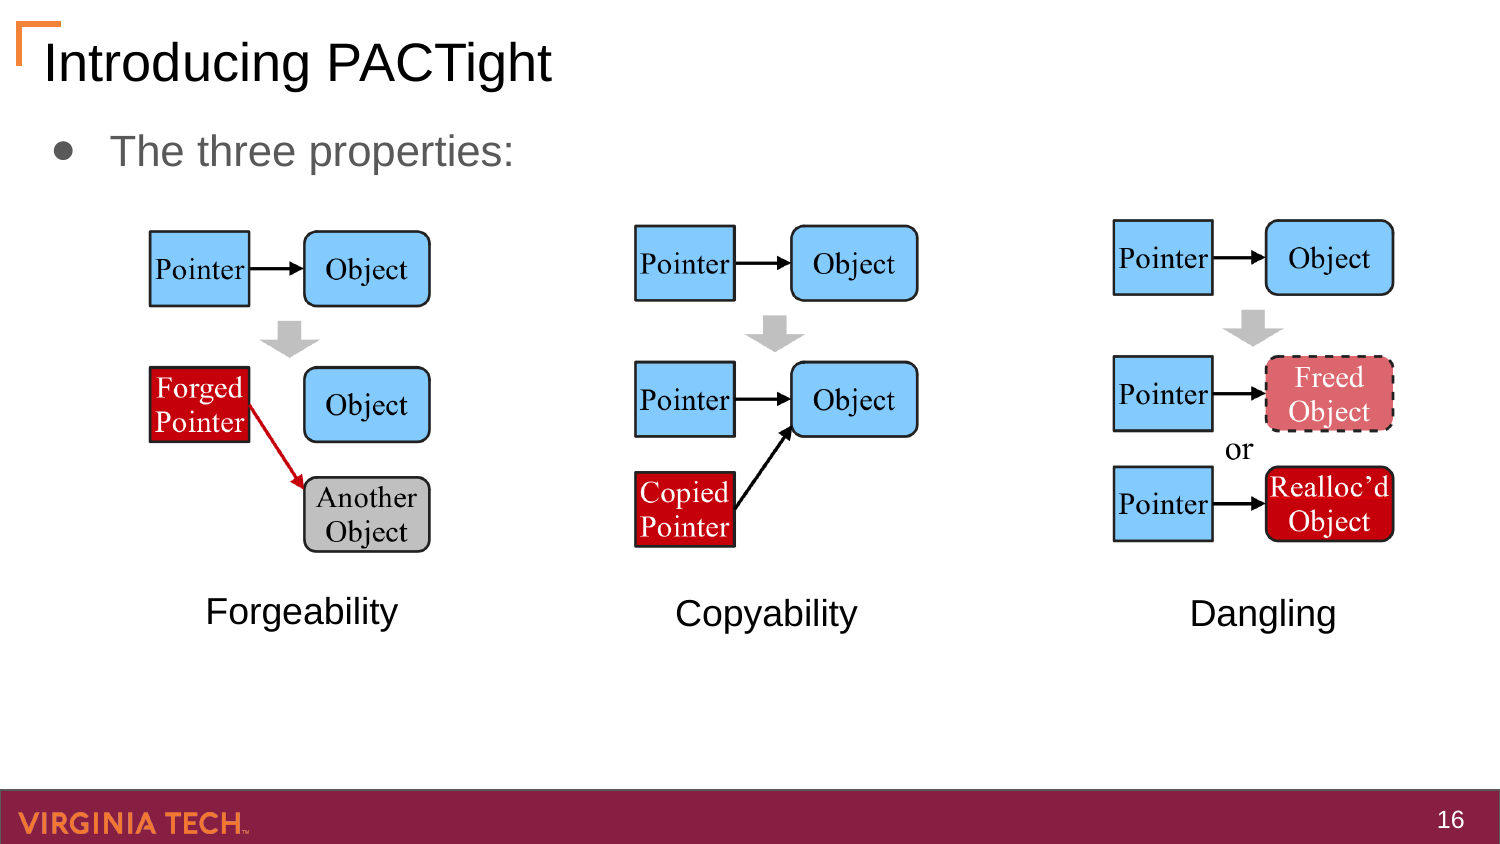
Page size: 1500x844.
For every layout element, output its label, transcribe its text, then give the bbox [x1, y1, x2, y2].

picture [605, 220, 931, 559]
text_box Dangling [1174, 573, 1436, 649]
picture [18, 812, 249, 834]
slide_number ‹#› [1389, 791, 1480, 844]
picture [16, 21, 28, 66]
picture [1093, 215, 1402, 554]
list The three properties: [28, 117, 1451, 739]
text_box Forgeability [190, 572, 452, 647]
title Introducing PACTight [28, 12, 1468, 107]
text_box Copyability [660, 573, 922, 649]
picture [144, 224, 452, 564]
